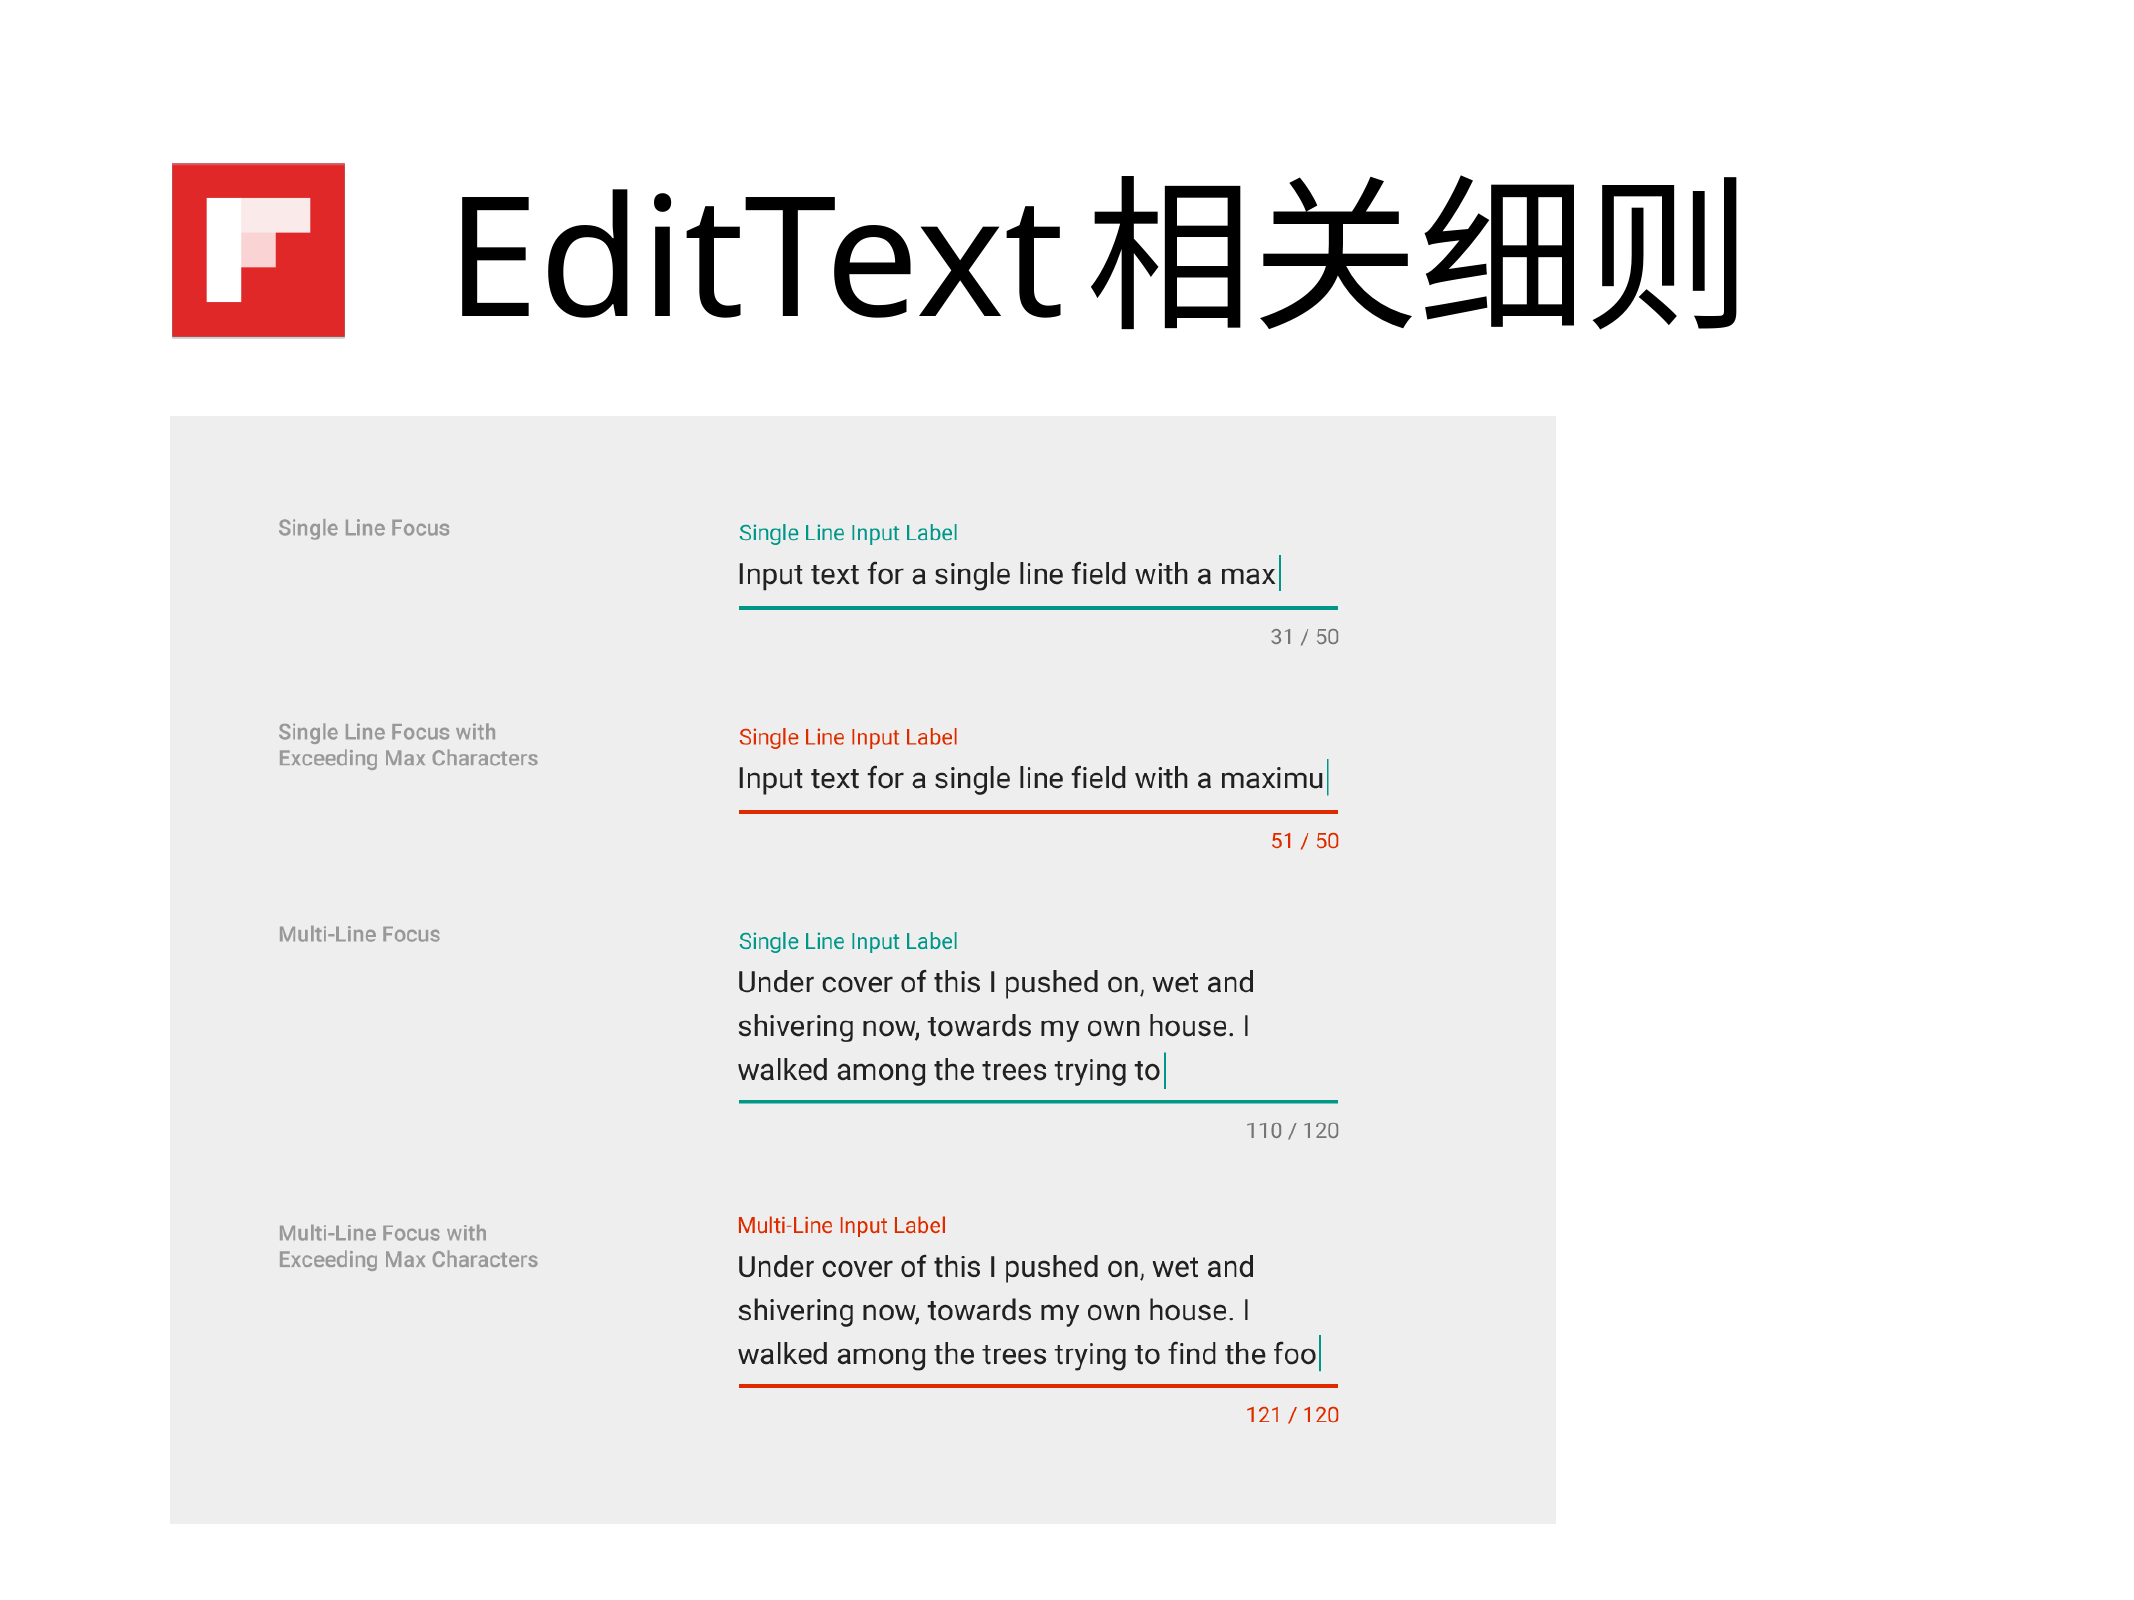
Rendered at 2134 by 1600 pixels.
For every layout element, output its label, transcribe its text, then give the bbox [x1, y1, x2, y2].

title EditText [155, 72, 1357, 428]
text_box 相关细则 [1357, 141, 1805, 359]
picture [161, 152, 357, 348]
picture [170, 416, 1556, 1525]
